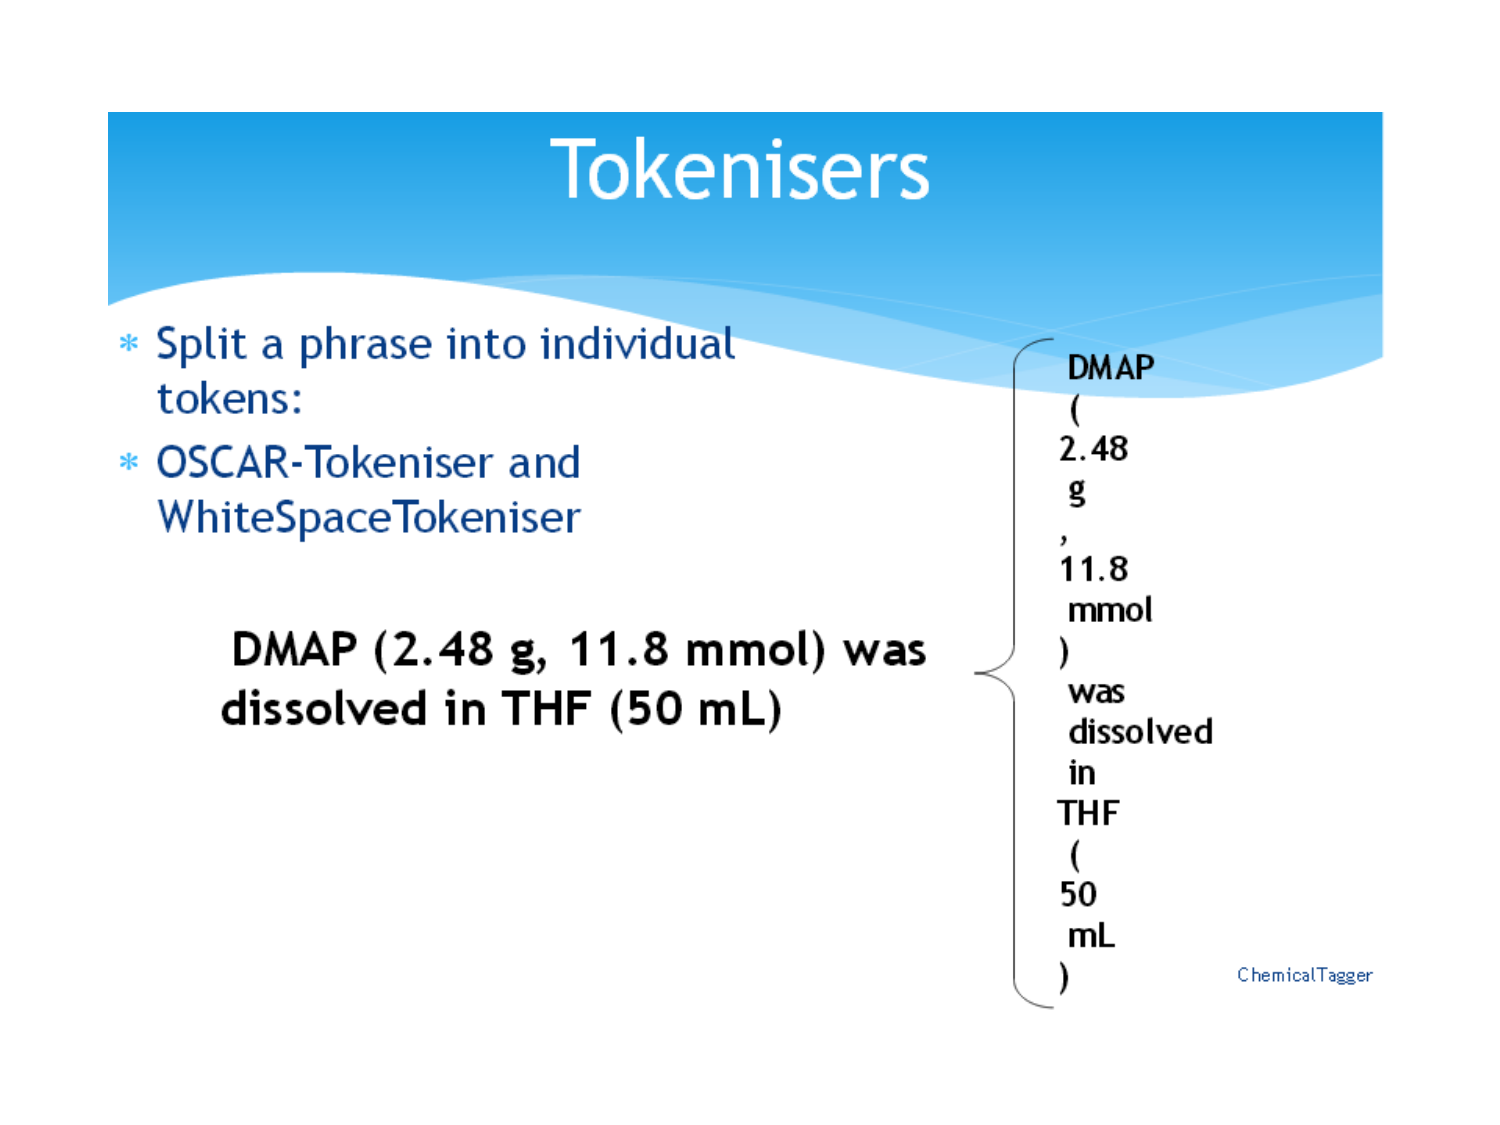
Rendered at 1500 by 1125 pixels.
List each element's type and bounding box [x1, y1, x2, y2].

picture [108, 112, 1392, 1013]
